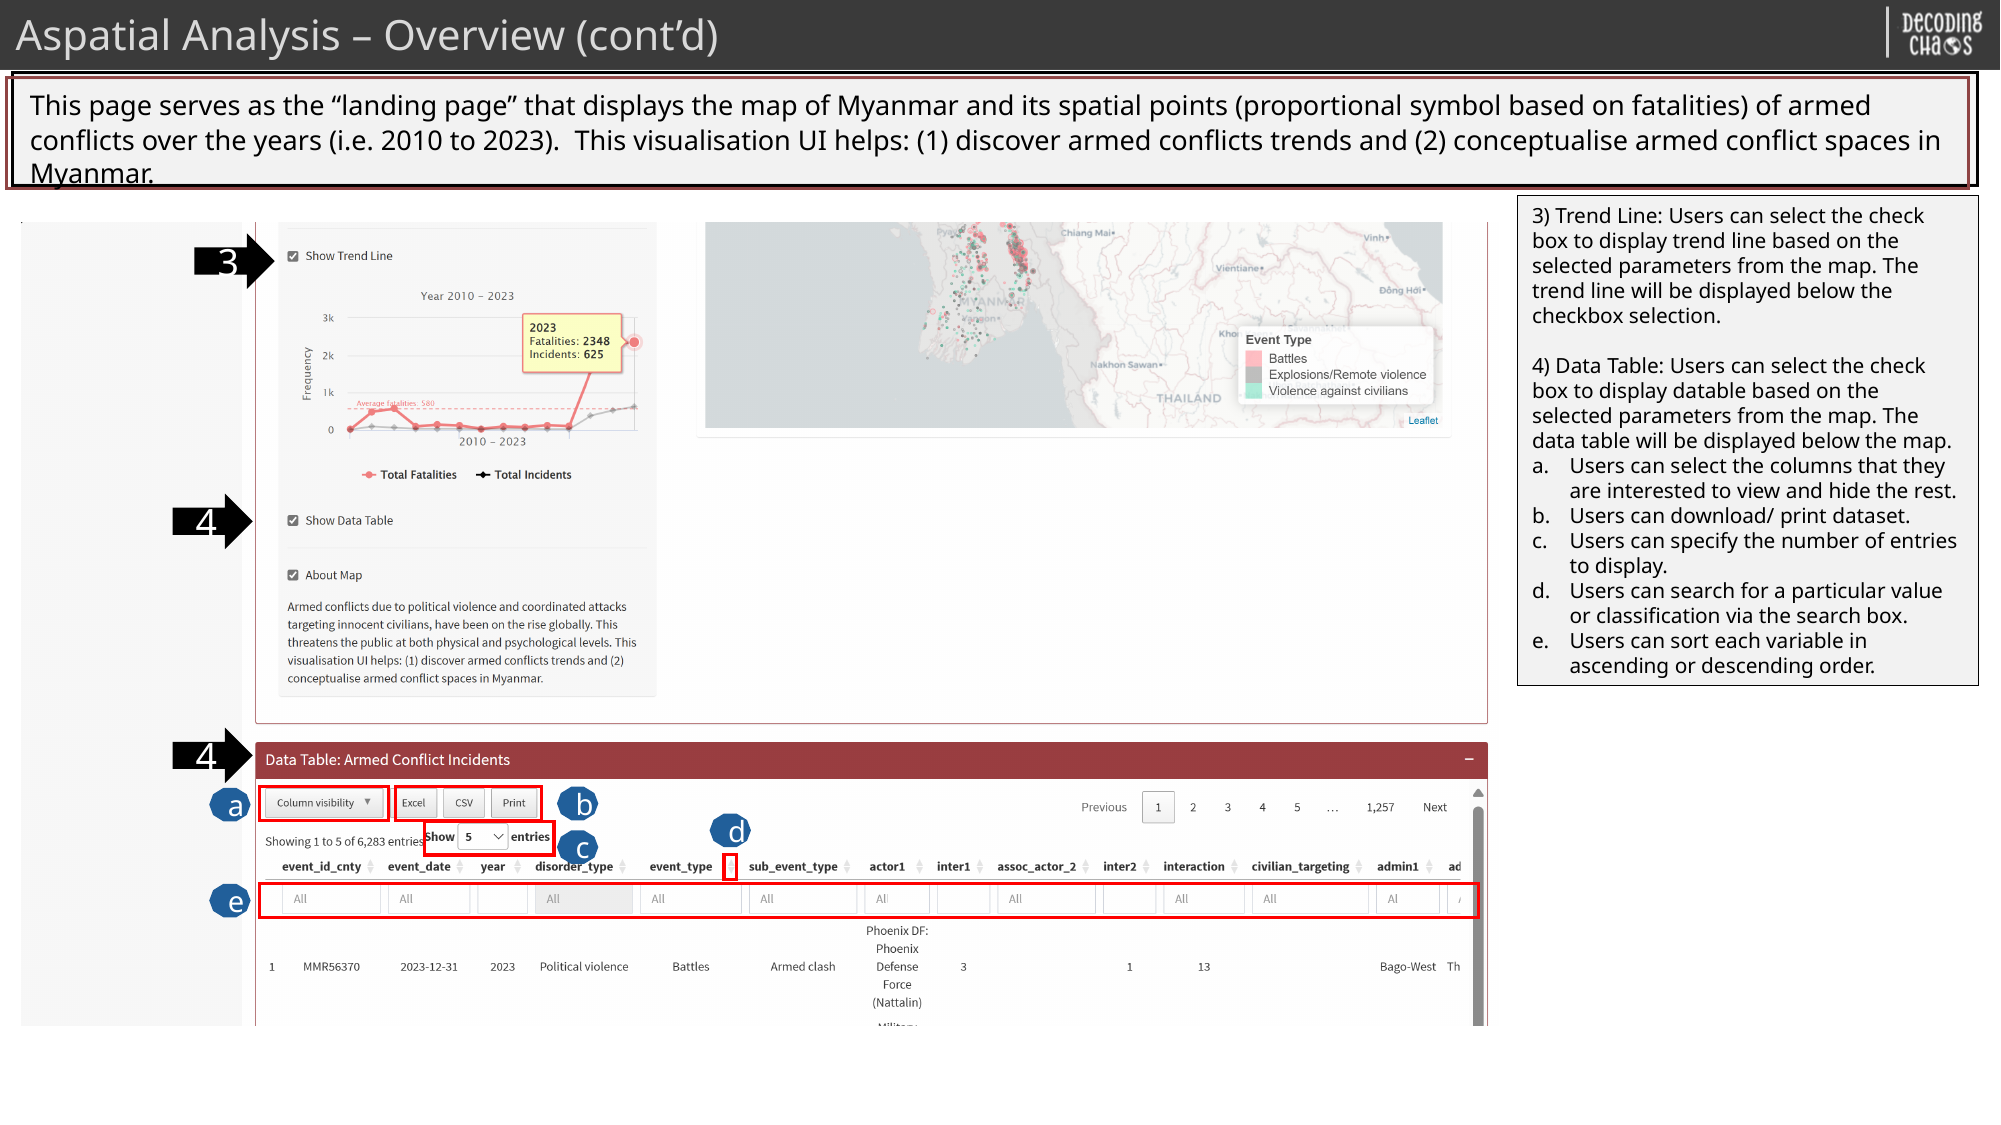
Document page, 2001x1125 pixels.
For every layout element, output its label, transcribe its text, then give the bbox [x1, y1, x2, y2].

text_box This page serves as the “landing page” that displays the map of Myanmar and its spatial points (proportional symbol based on fatalities) of armed conflicts over the years (i.e. 2010 to 2023). This visualisation UI helps: (1) discover armed conflicts trends and (2) conceptualise armed conflict spaces in Myanmar. [14, 191, 1967, 197]
picture [20, 221, 1500, 1026]
picture [0, 0, 2000, 191]
text_box 3) Trend Line: Users can select the check box to display trend line based on the selected parameters from the map. The trend line will be displayed below the checkbox selection. 4) Data Table: Users can select the check box to display datable based on the selected parameters from the map. The data table will be displayed below the map. Users can select the columns that they are interested to view and hide the rest. Users can download/ print dataset. Users can specify the number of entries to display. Users can search for a particular value or classification via the search box. Users can sort each variable in ascending or descending order. [1517, 195, 1979, 686]
